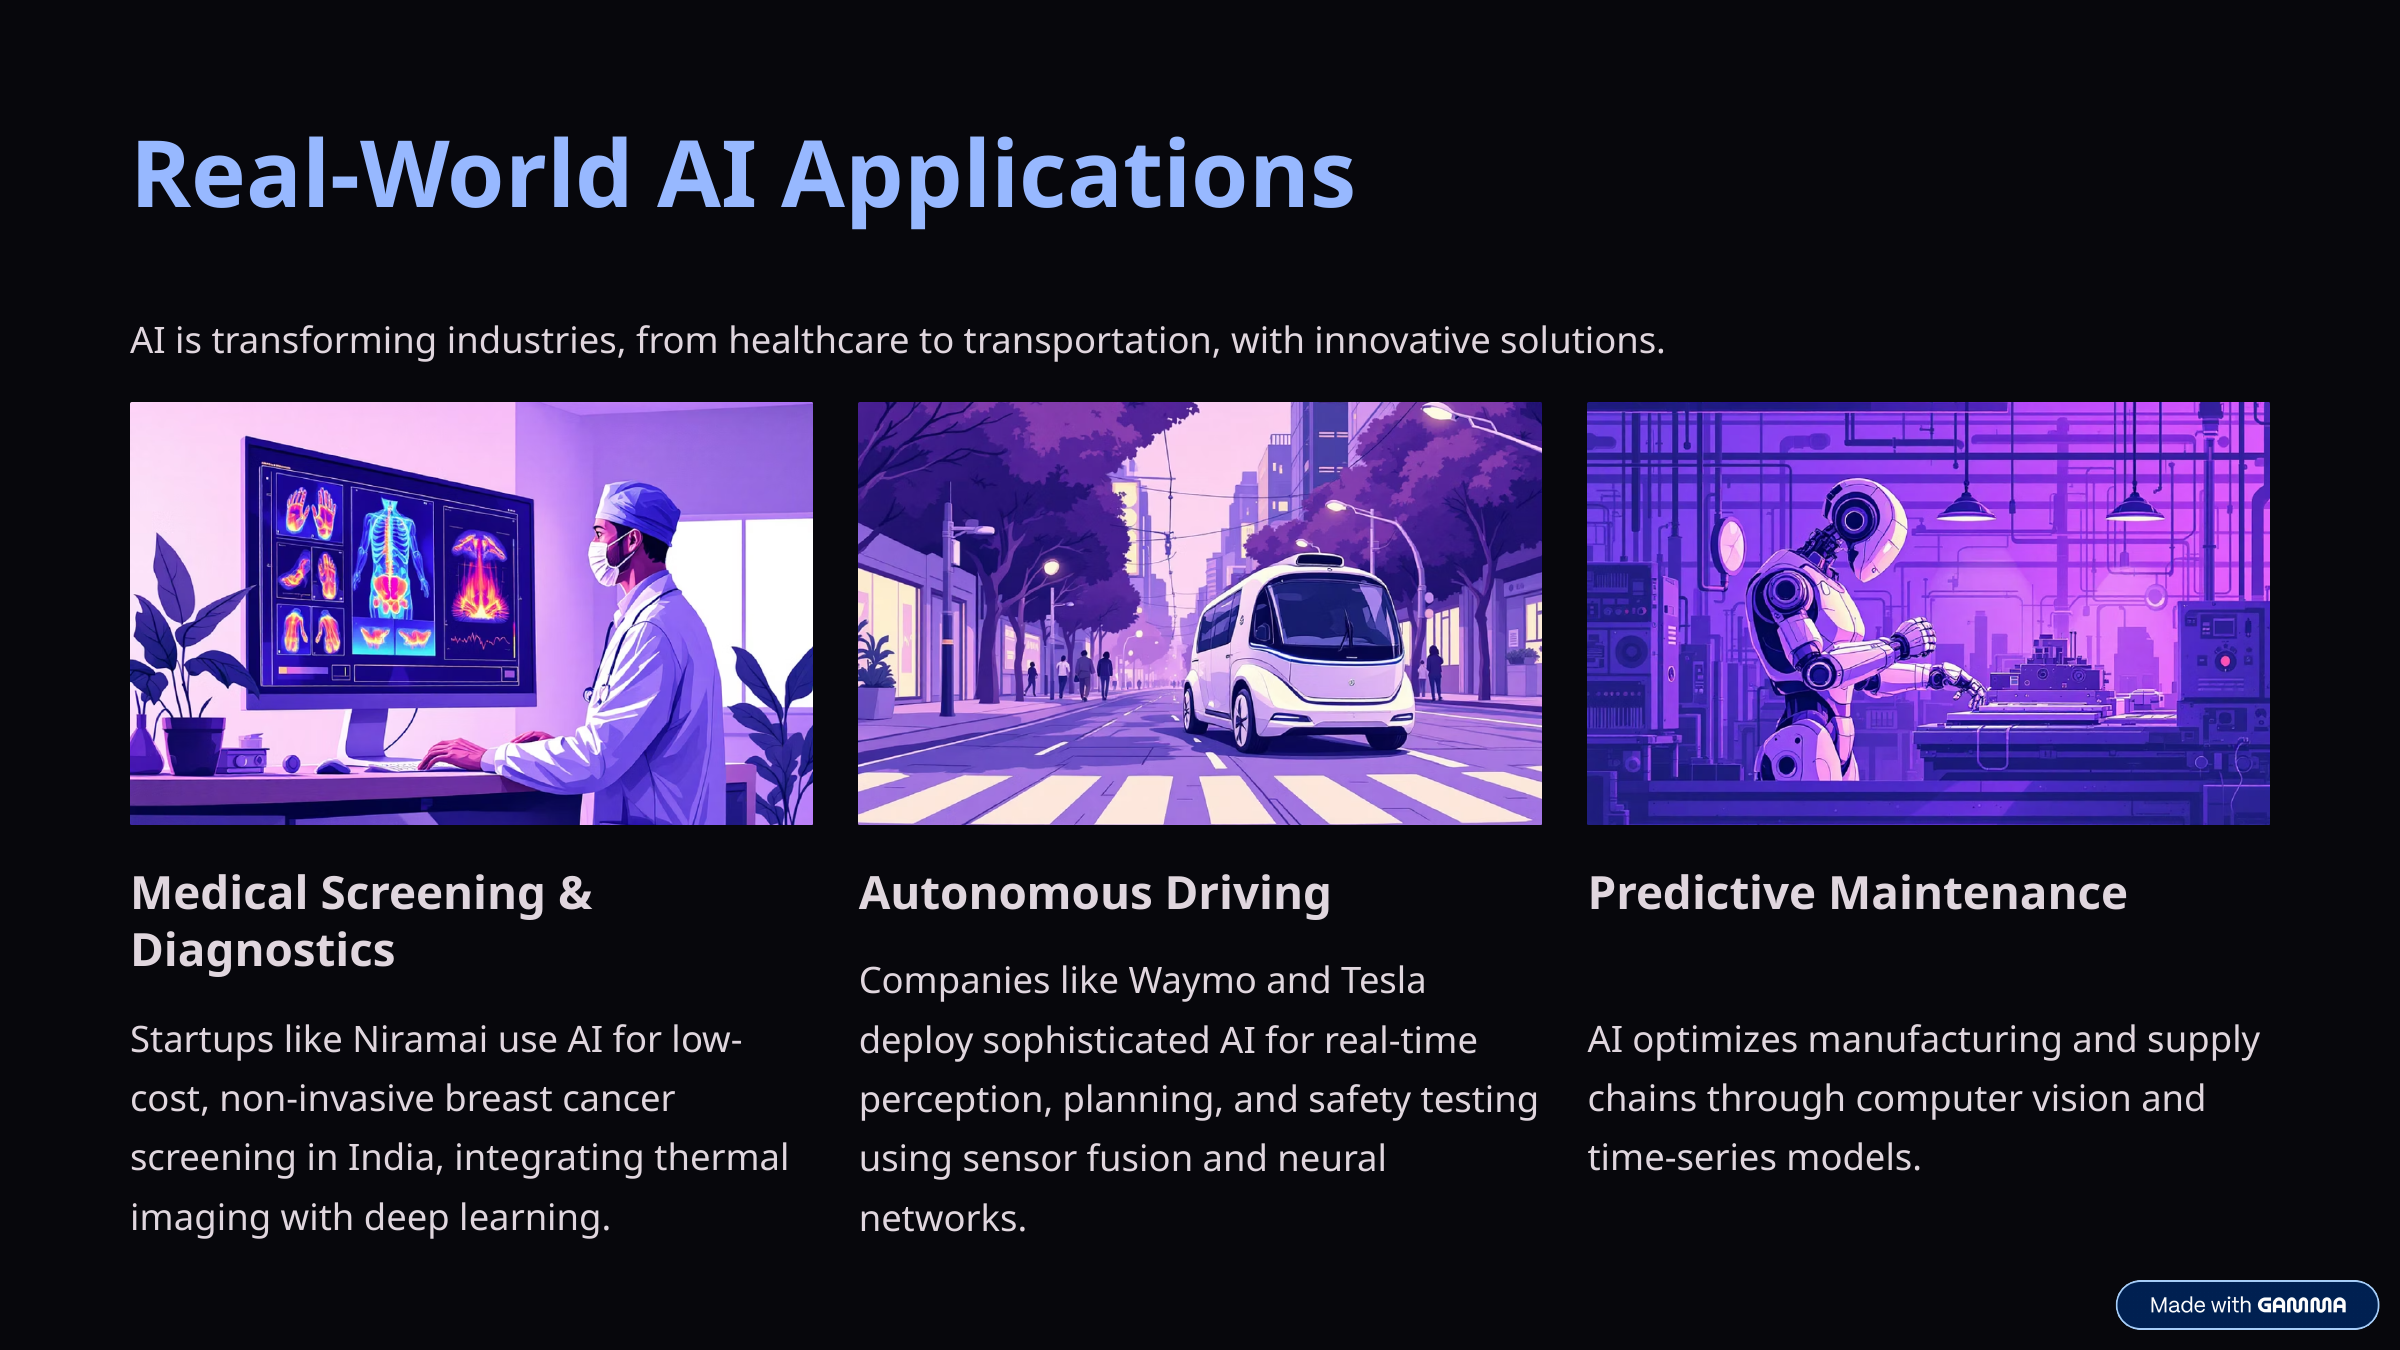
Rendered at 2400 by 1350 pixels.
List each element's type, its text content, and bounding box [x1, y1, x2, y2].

text_box Startups like Niramai use AI for low-cost, non-invasive breast cancer screening in India, integrating thermal imaging with deep learning. [130, 999, 813, 1238]
picture [858, 402, 1542, 825]
picture [130, 402, 813, 825]
picture [1587, 402, 2270, 825]
text_box Autonomous Driving [858, 861, 1459, 920]
text_box Predictive Maintenance [1587, 861, 2270, 978]
text_box Companies like Waymo and Tesla deploy sophisticated AI for real-time perception, planning, and safety testing using sensor fusion and neural networks. [858, 941, 1541, 1240]
text_box AI optimizes manufacturing and supply chains through computer vision and time-series models. [1587, 999, 2270, 1179]
text_box Real-World AI Applications [130, 110, 1674, 227]
picture [2106, 1271, 2389, 1339]
text_box Medical Screening & Diagnostics [130, 861, 813, 978]
text_box AI is transforming industries, from healthcare to transportation, with innovative solutions. [130, 301, 2270, 361]
